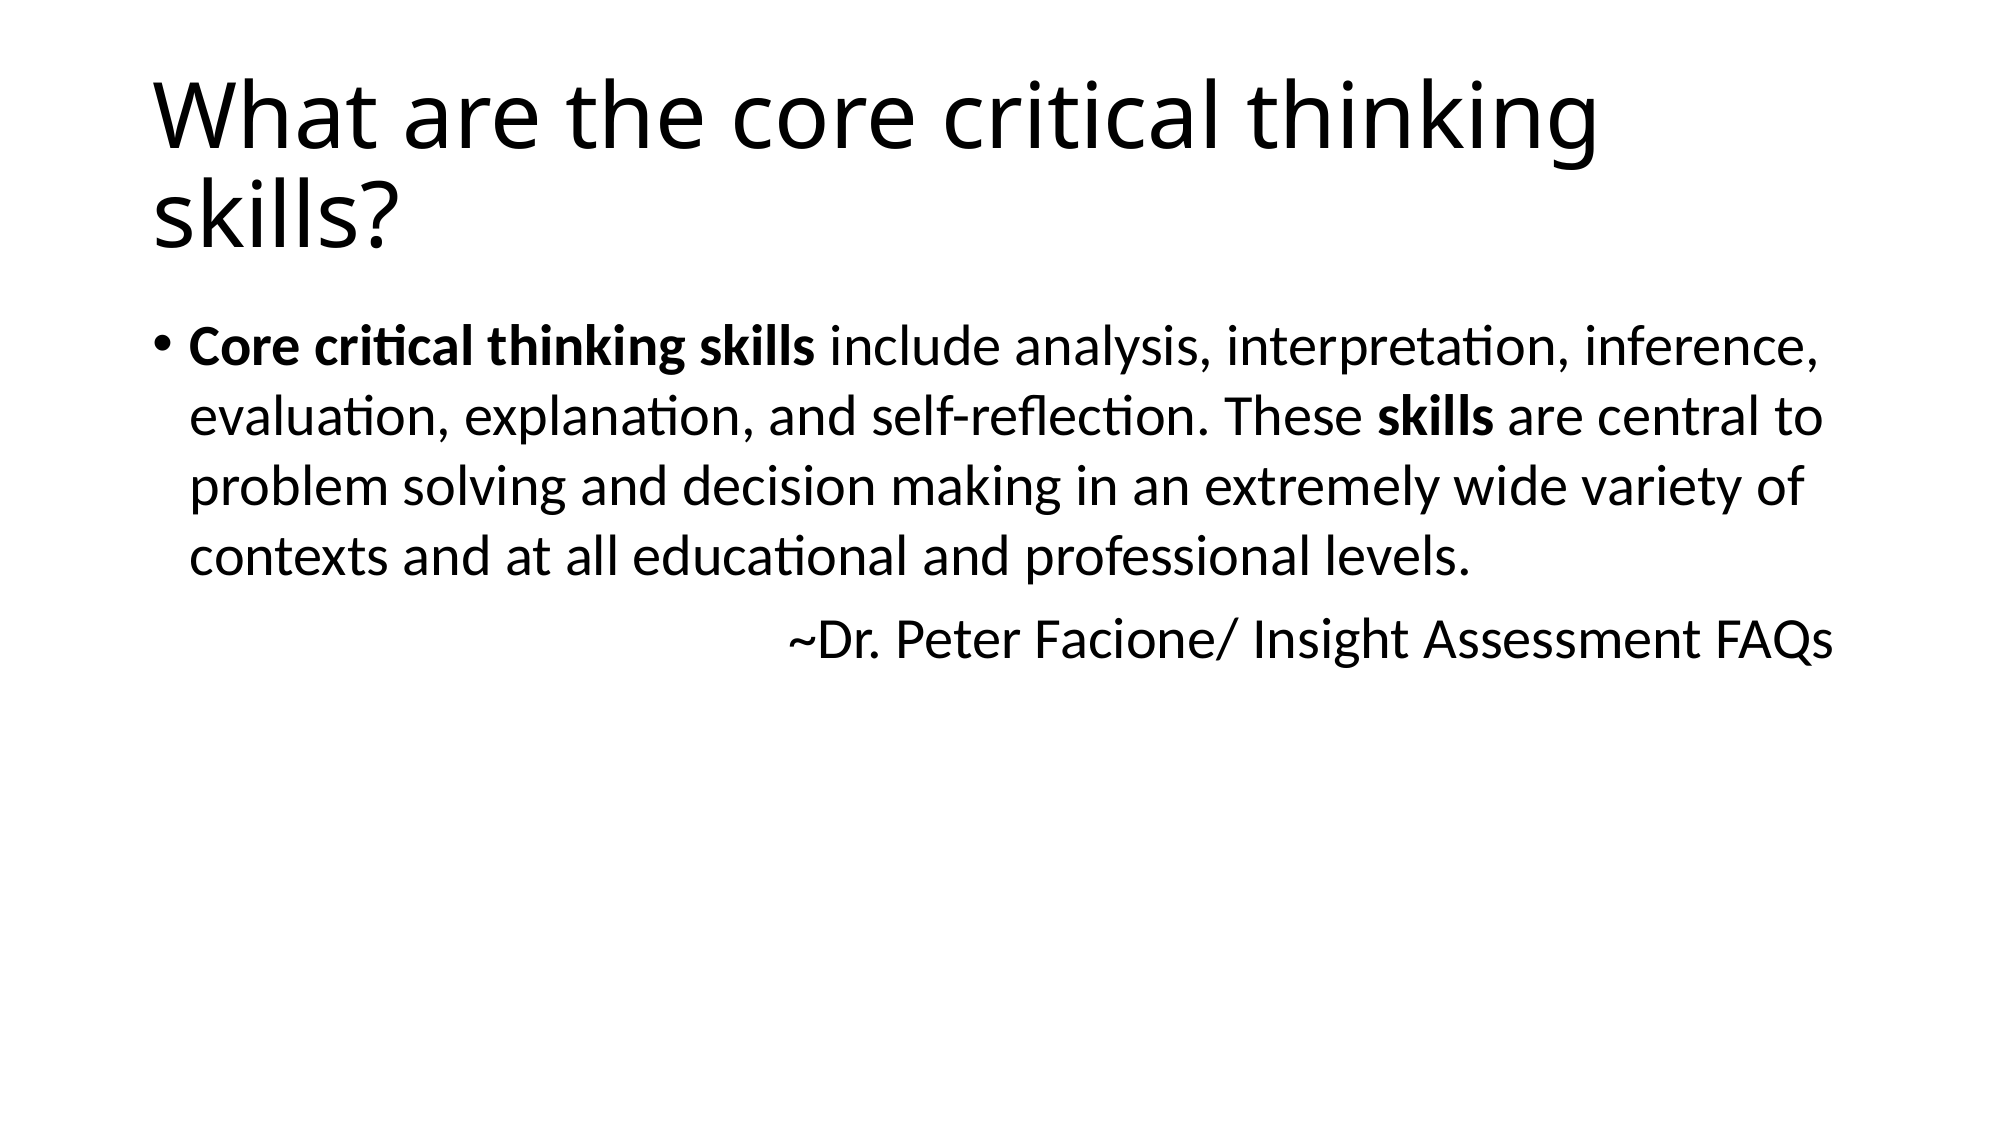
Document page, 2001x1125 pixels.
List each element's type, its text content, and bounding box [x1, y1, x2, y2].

list Core critical thinking skills include analysis, interpretation, inference, evaluation, explanation, and self-reflection. These skills are central to problem solving and decision making in an extremely wide variety of contexts and at all educational and professional levels. ~Dr. Peter Facione/ Insight Assessment FAQs [137, 299, 1863, 1014]
title What are the core critical thinking skills? [137, 59, 1863, 278]
